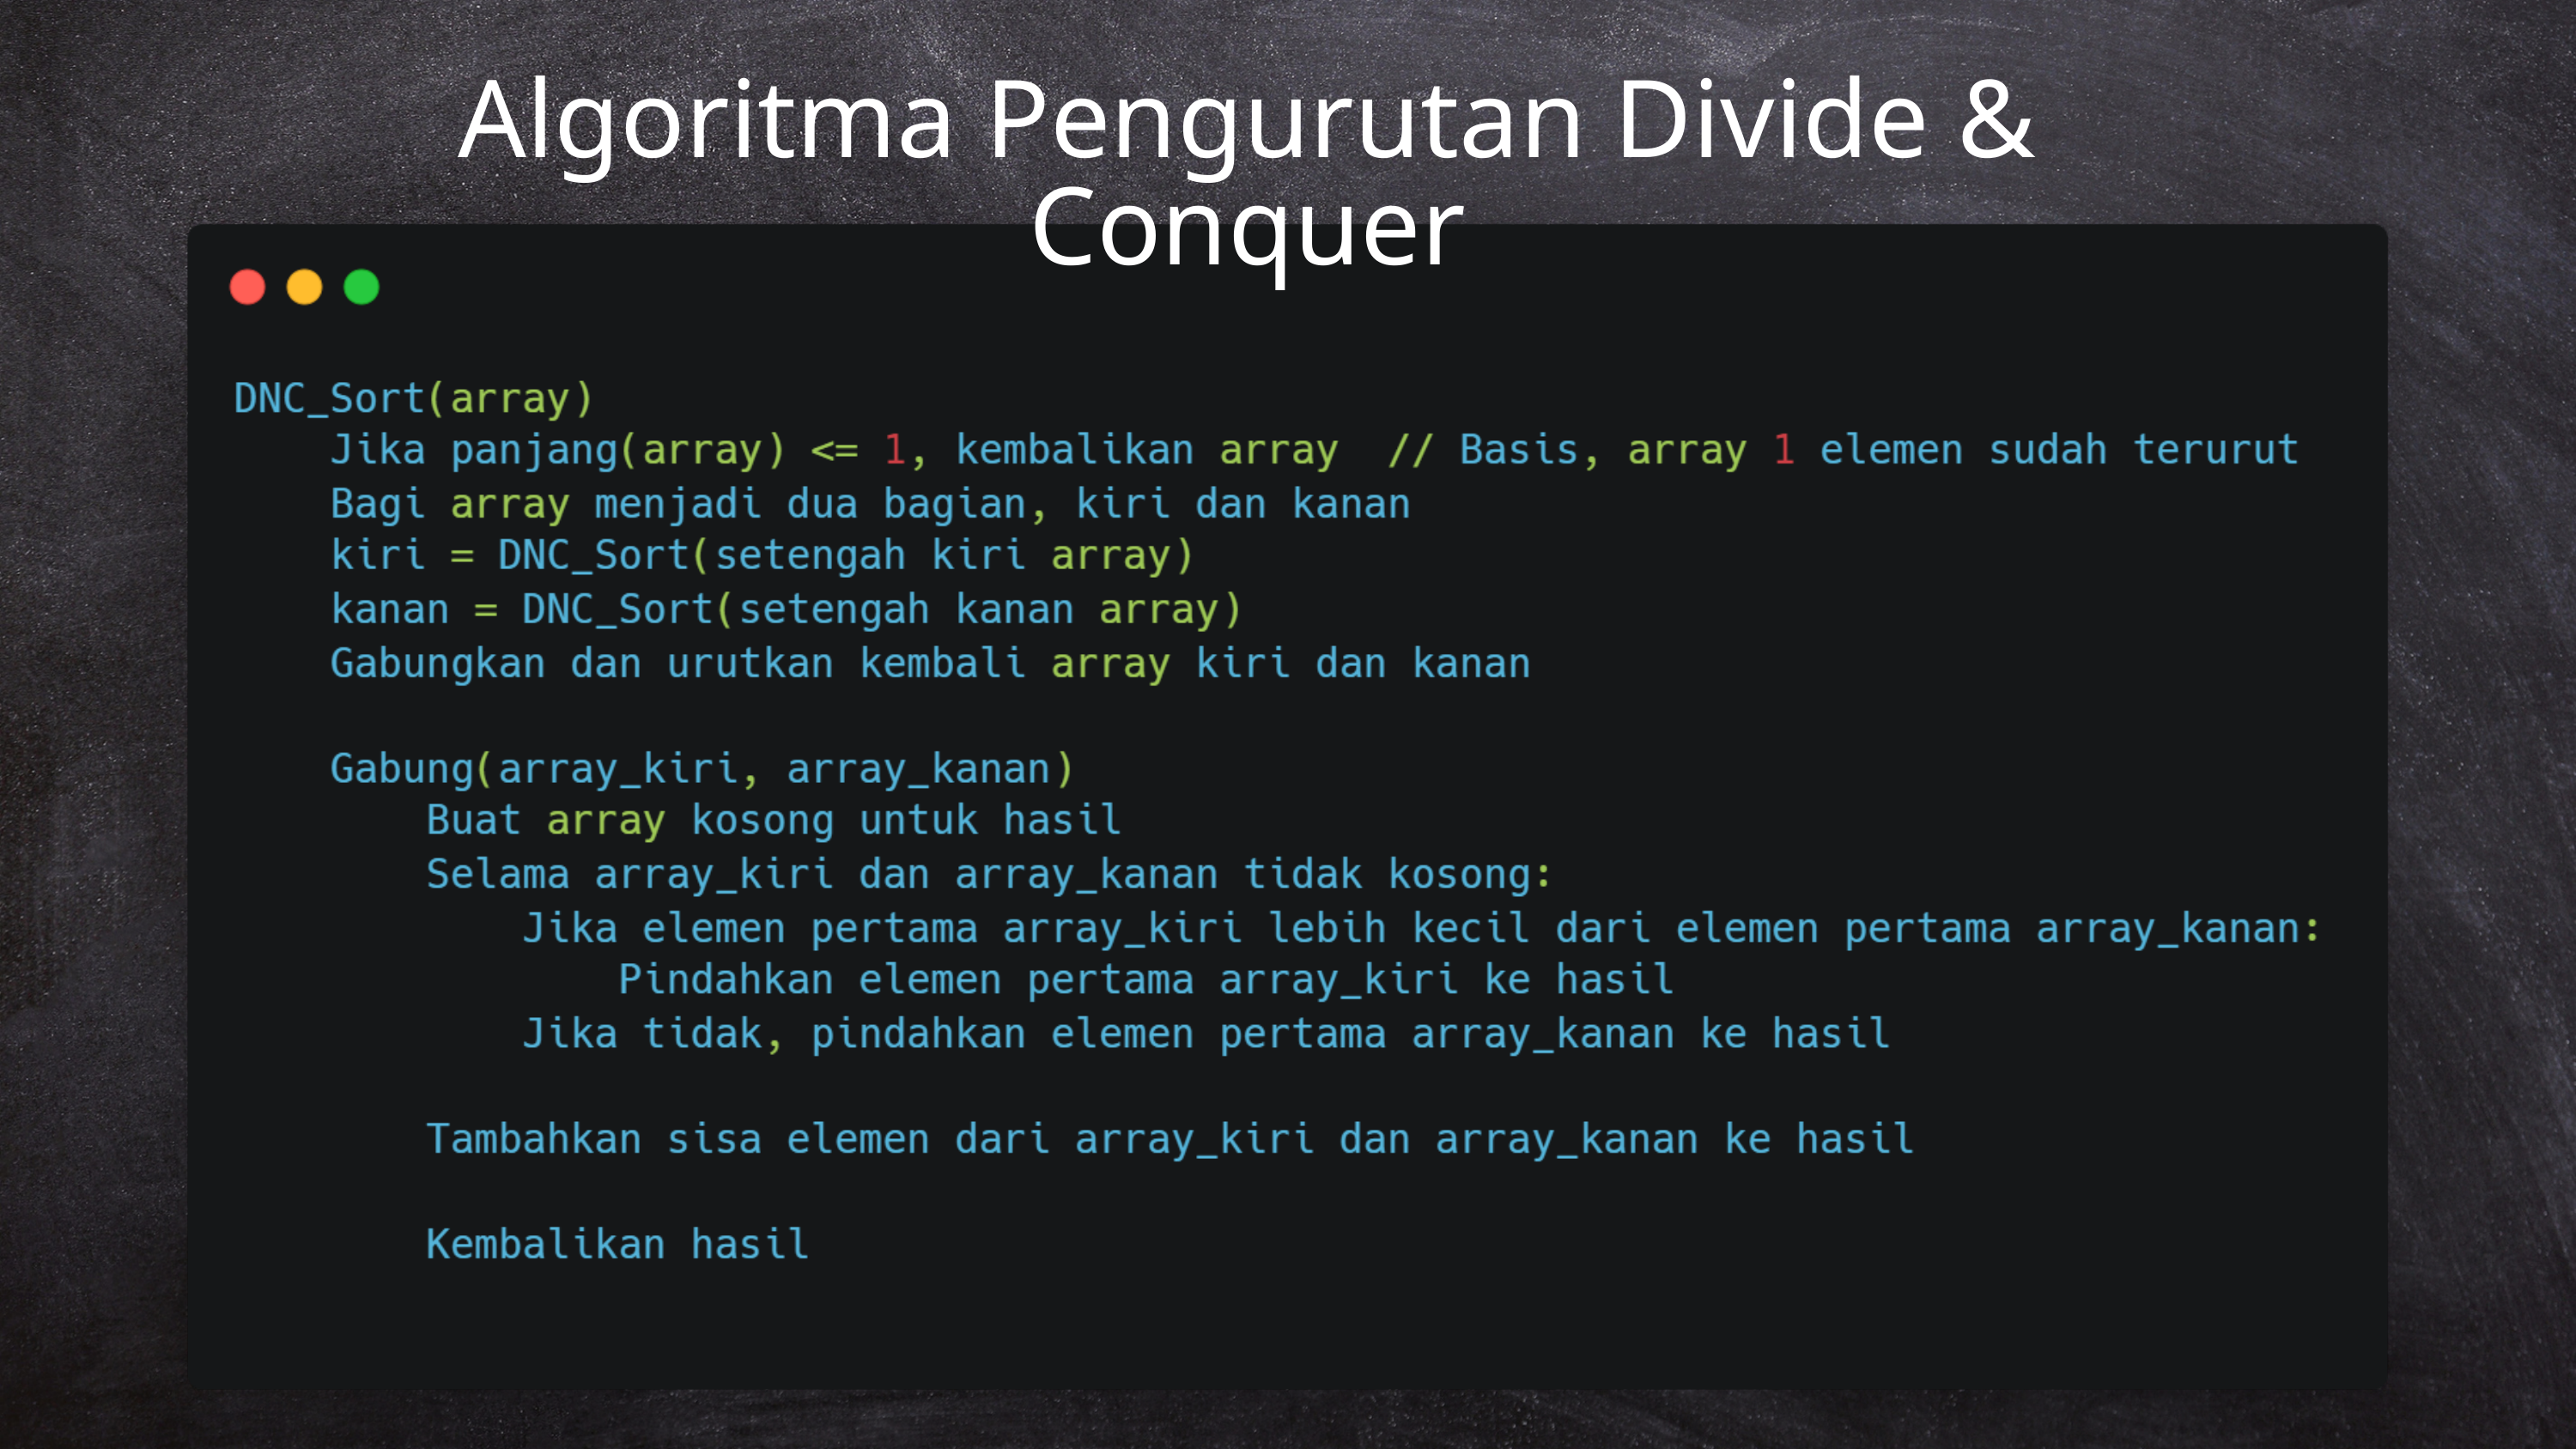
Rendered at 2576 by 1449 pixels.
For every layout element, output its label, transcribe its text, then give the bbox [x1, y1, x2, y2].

text_box [28, 64, 2548, 1449]
text_box [0, 0, 2576, 1449]
text_box Algoritma Pengurutan Divide & Conquer [269, 71, 2226, 287]
